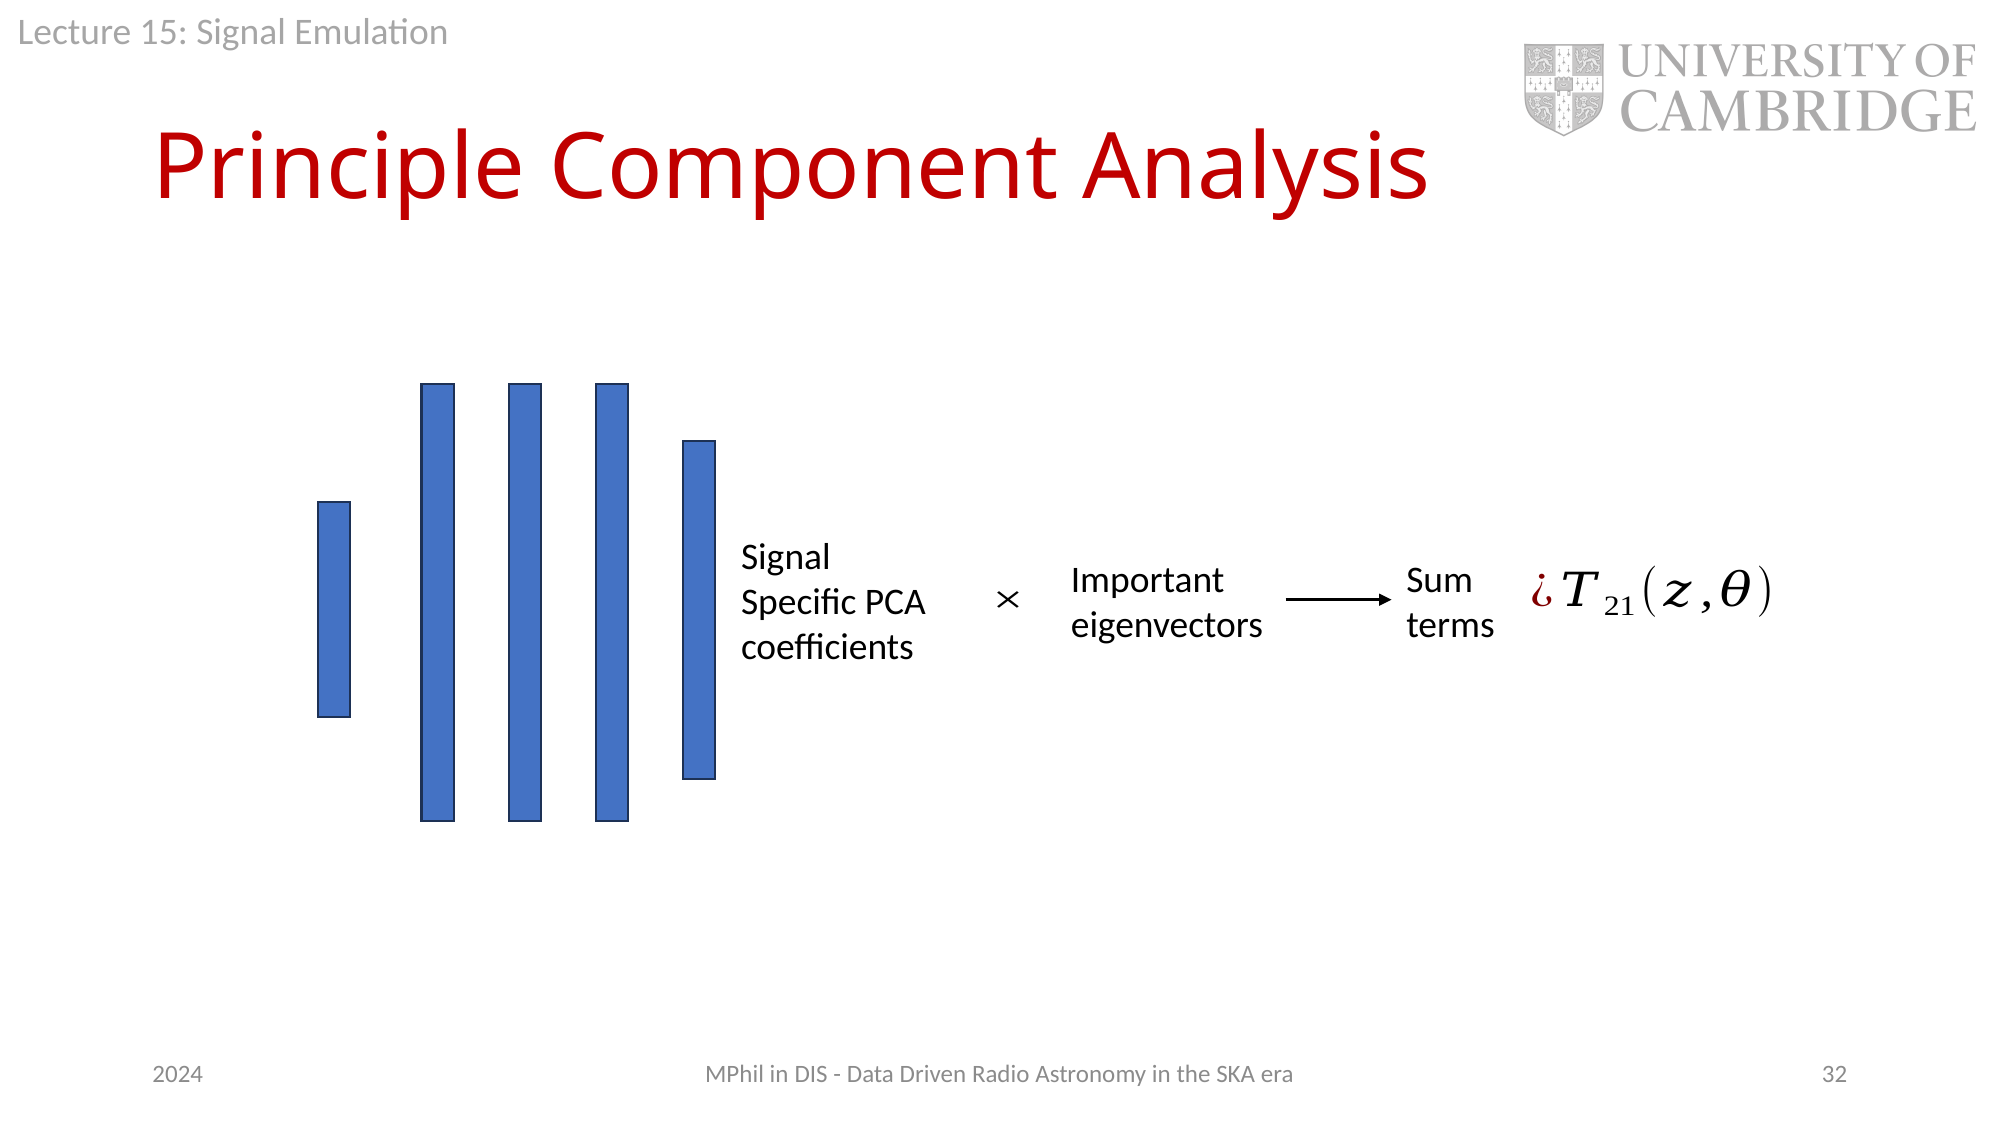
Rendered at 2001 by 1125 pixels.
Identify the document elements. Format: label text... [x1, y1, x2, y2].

slide_number 32 [1412, 1042, 1863, 1103]
footer MPhil in DIS - Data Driven Radio Astronomy in the SKA era [662, 1042, 1338, 1103]
slide_number 2024 [137, 1042, 588, 1103]
text_box Important eigenvectors [1056, 547, 1286, 653]
title Principle Component Analysis [137, 59, 1863, 278]
text_box [420, 383, 455, 822]
text_box [595, 383, 629, 822]
text_box [682, 440, 716, 780]
text_box [317, 501, 351, 718]
text_box Sum terms [1391, 547, 1511, 653]
text_box Signal Specific PCA coefficients [726, 524, 959, 675]
text_box [508, 383, 542, 822]
